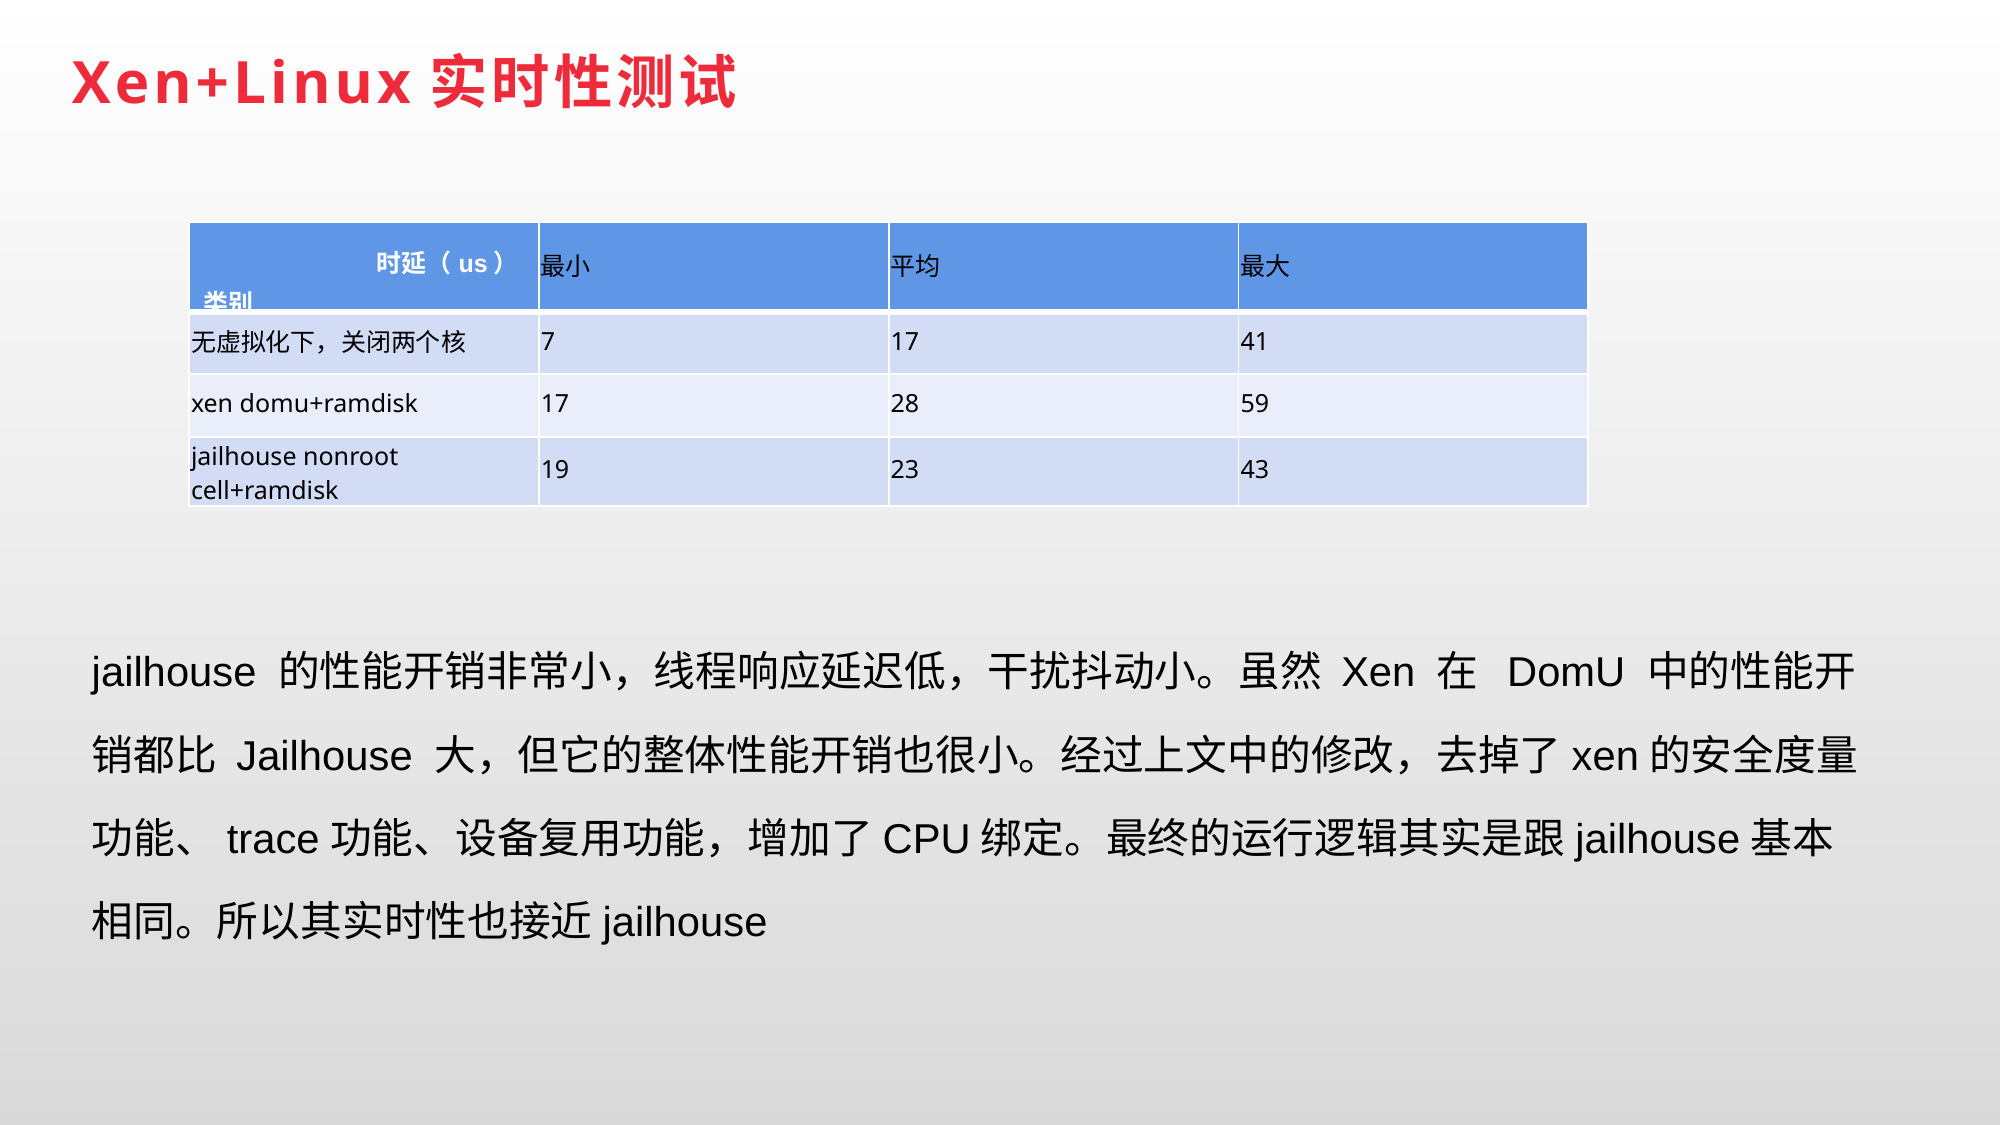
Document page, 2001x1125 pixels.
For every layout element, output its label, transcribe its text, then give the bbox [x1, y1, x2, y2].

table_cell jailhouse nonroot cell+ramdisk [190, 438, 538, 505]
text_box Xen+Linux实时性测试 [57, 38, 753, 123]
table_cell xen domu+ramdisk [190, 375, 538, 436]
table_header 时延（us） 类别 [190, 223, 538, 309]
table_cell 41 [1239, 315, 1587, 373]
table_header 最小 [540, 223, 888, 309]
table_cell 无虚拟化下，关闭两个核 [190, 315, 538, 373]
table_cell 59 [1239, 375, 1587, 436]
text_box jailhouse 的性能开销非常小，线程响应延迟低，干扰抖动小。虽然 Xen 在 DomU 中的性能开销都比 Jailhouse 大，但它的整体性能开销也很小。经过上文中的修改，去掉了xen的安全度量功能、trace功能、设备复用功能，增加了CPU绑定。最终的运行逻辑其实是跟jailhouse基本相同。所以其实时性也接近jailhouse [76, 604, 1890, 953]
table_cell 43 [1239, 438, 1587, 505]
table_cell 23 [890, 438, 1238, 505]
table_header 平均 [890, 223, 1238, 309]
table_cell 7 [540, 315, 888, 373]
table_cell 17 [890, 315, 1238, 373]
table_cell 19 [540, 438, 888, 505]
table_header 最大 [1239, 223, 1587, 309]
table_cell 28 [890, 375, 1238, 436]
table_cell 17 [540, 375, 888, 436]
